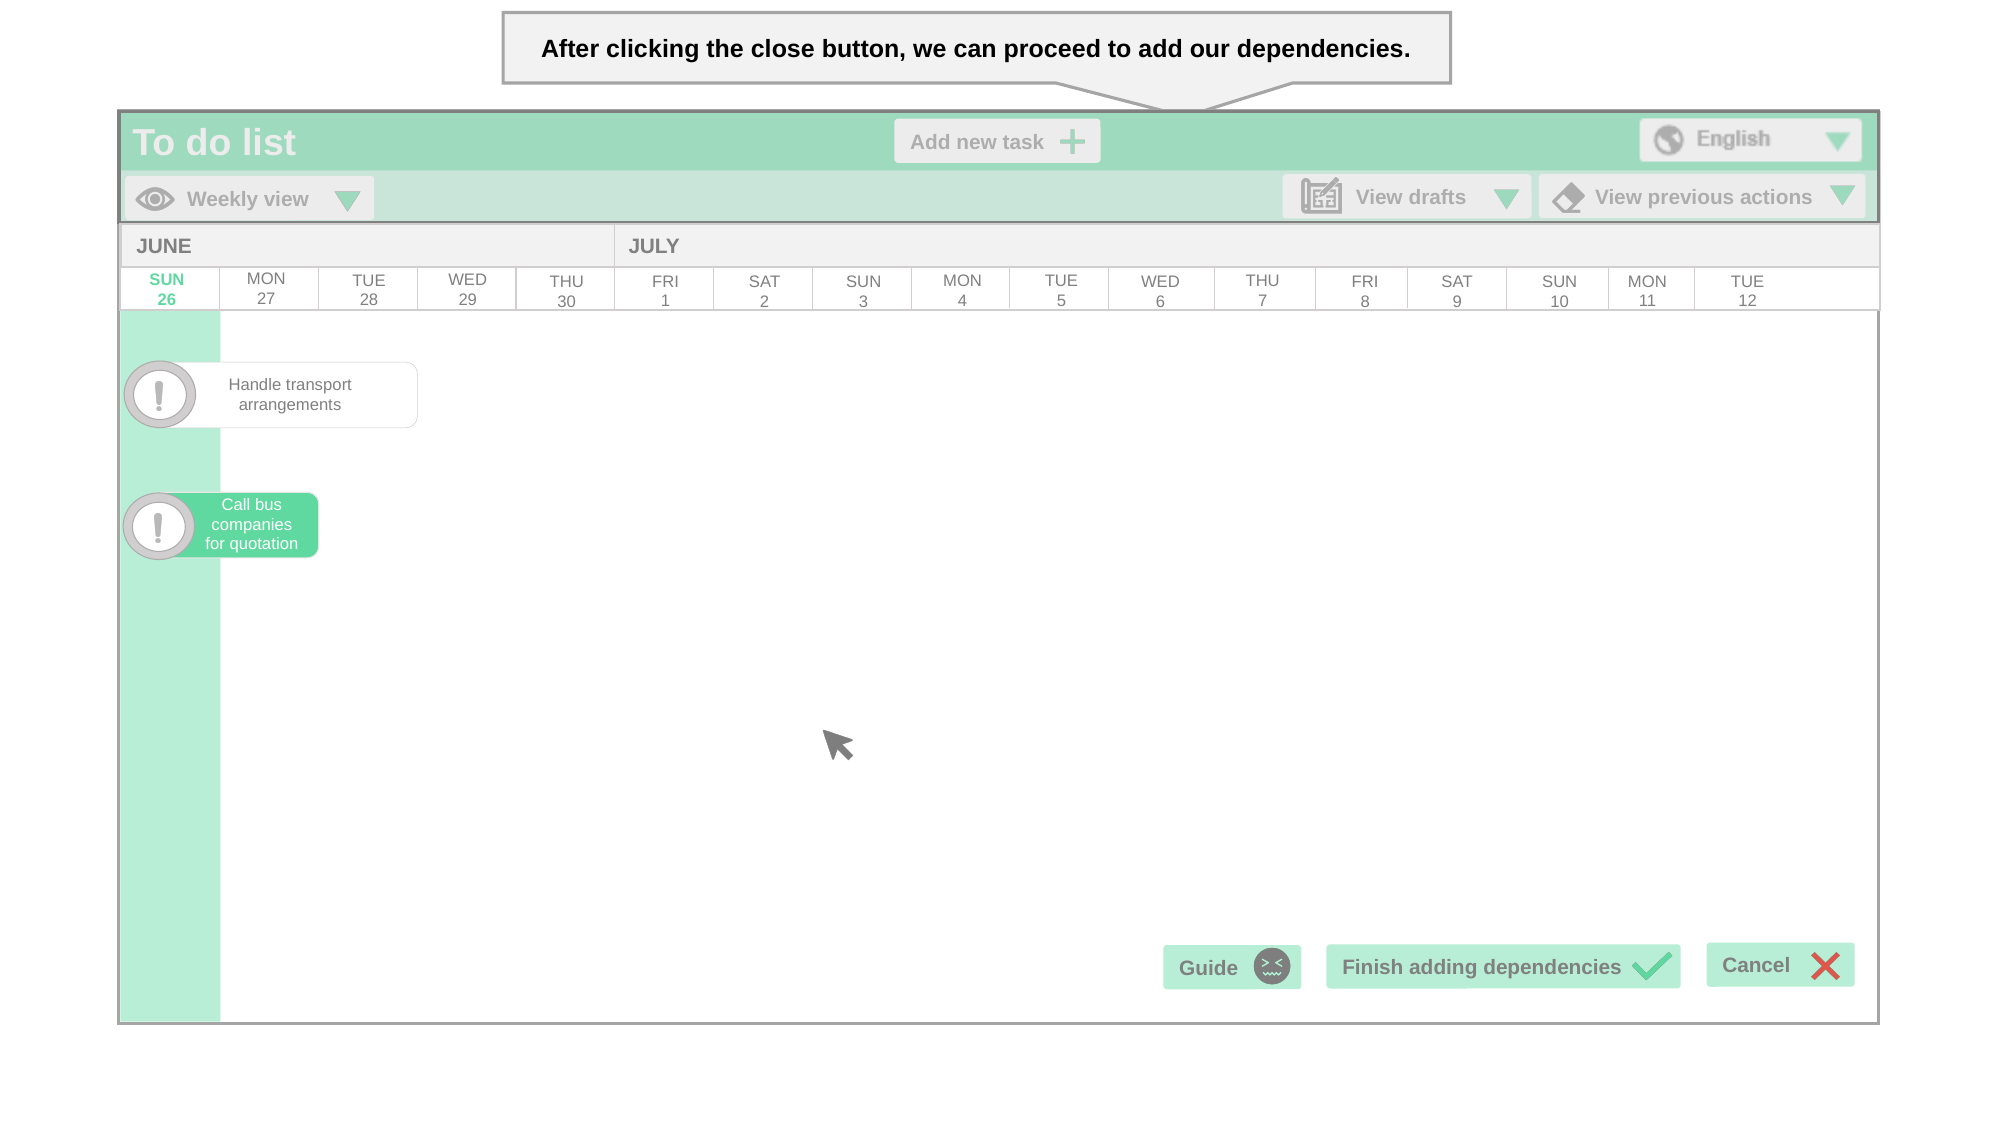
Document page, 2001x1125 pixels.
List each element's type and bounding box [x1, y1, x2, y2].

picture [1249, 943, 1295, 989]
picture [1477, 113, 1872, 170]
picture [812, 719, 864, 771]
picture [1549, 178, 1588, 217]
picture [132, 176, 178, 222]
picture [1298, 172, 1345, 219]
text_box [117, 11, 1881, 1025]
picture [1058, 127, 1087, 156]
picture [1489, 183, 1523, 216]
picture [1631, 945, 1673, 987]
picture [1806, 947, 1845, 986]
picture [1826, 179, 1859, 212]
picture [330, 185, 364, 218]
